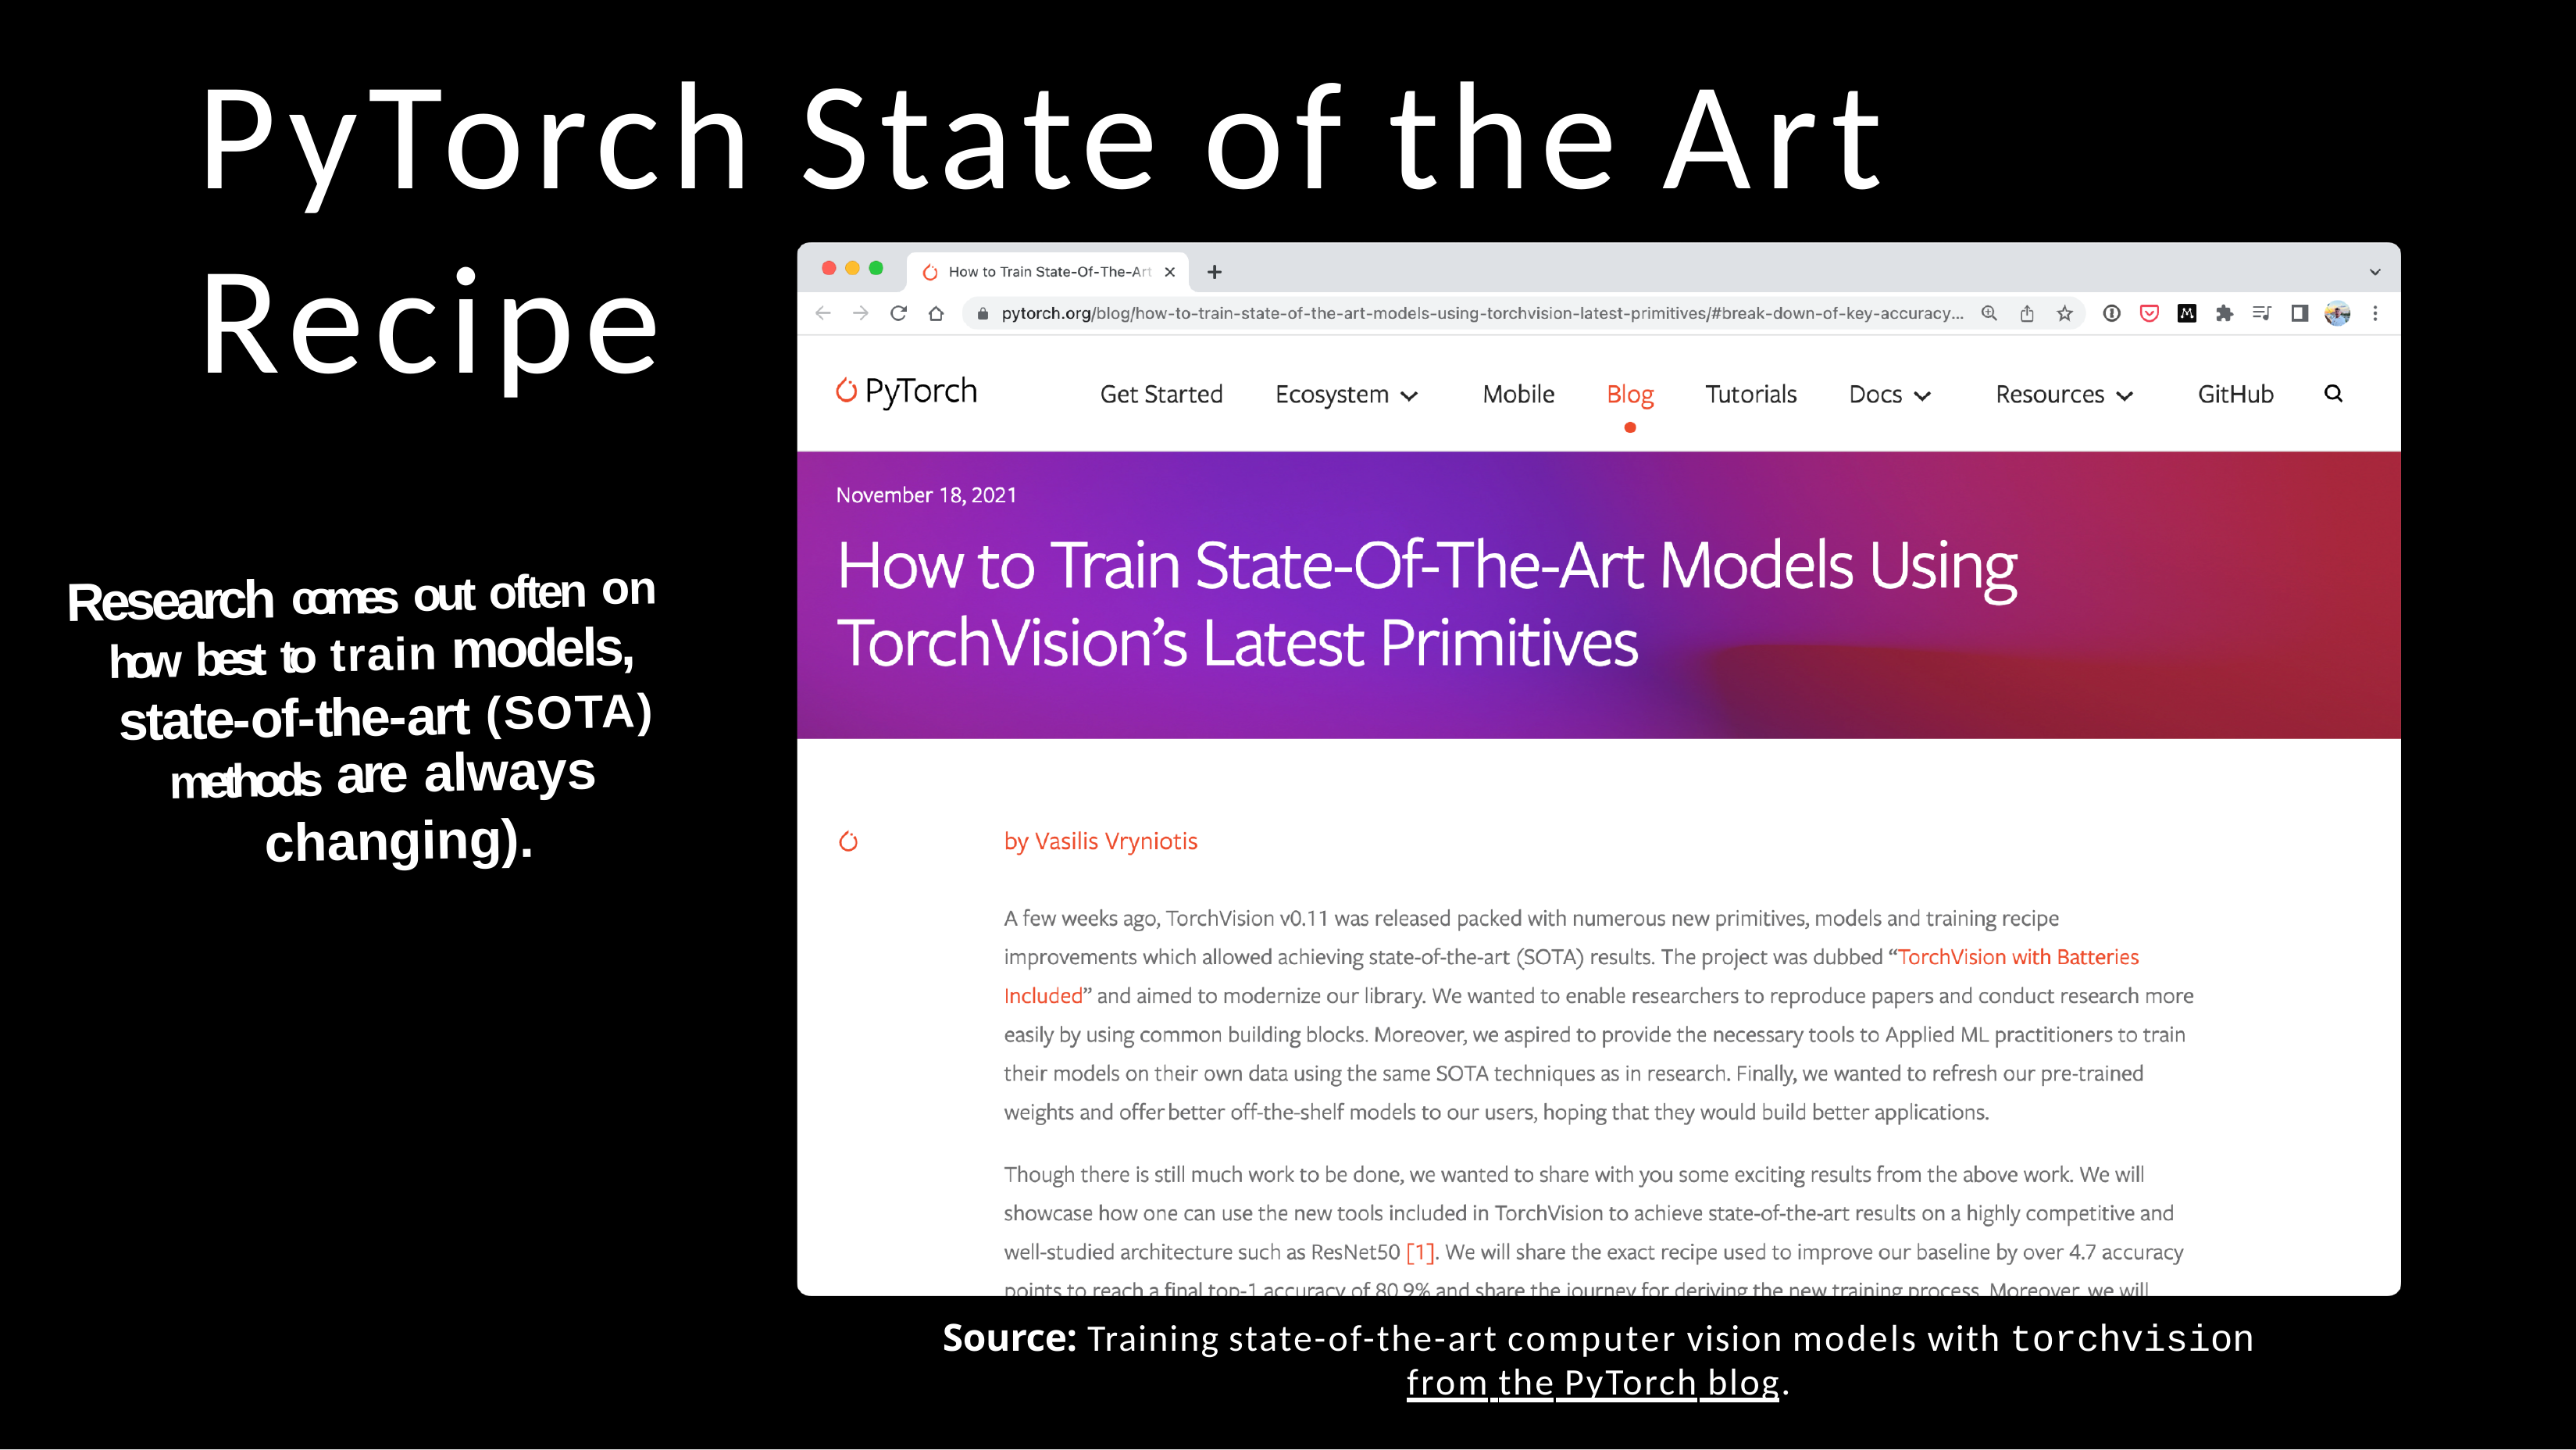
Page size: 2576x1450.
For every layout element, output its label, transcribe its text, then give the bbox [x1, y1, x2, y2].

text_box methods are always [169, 759, 633, 812]
text_box changing). [264, 820, 542, 873]
picture [731, 197, 2467, 1312]
text_box state-of-the-art (SOTA) [118, 698, 680, 757]
title PyTorch State of the Art Recipe [192, 0, 2384, 404]
text_box Research comes out often on [66, 577, 725, 638]
text_box Source: Training state-of-the-art computer vision models with torchvision from the PyTorch blog. [934, 1317, 2263, 1403]
text_box how best to train models, [109, 638, 686, 691]
